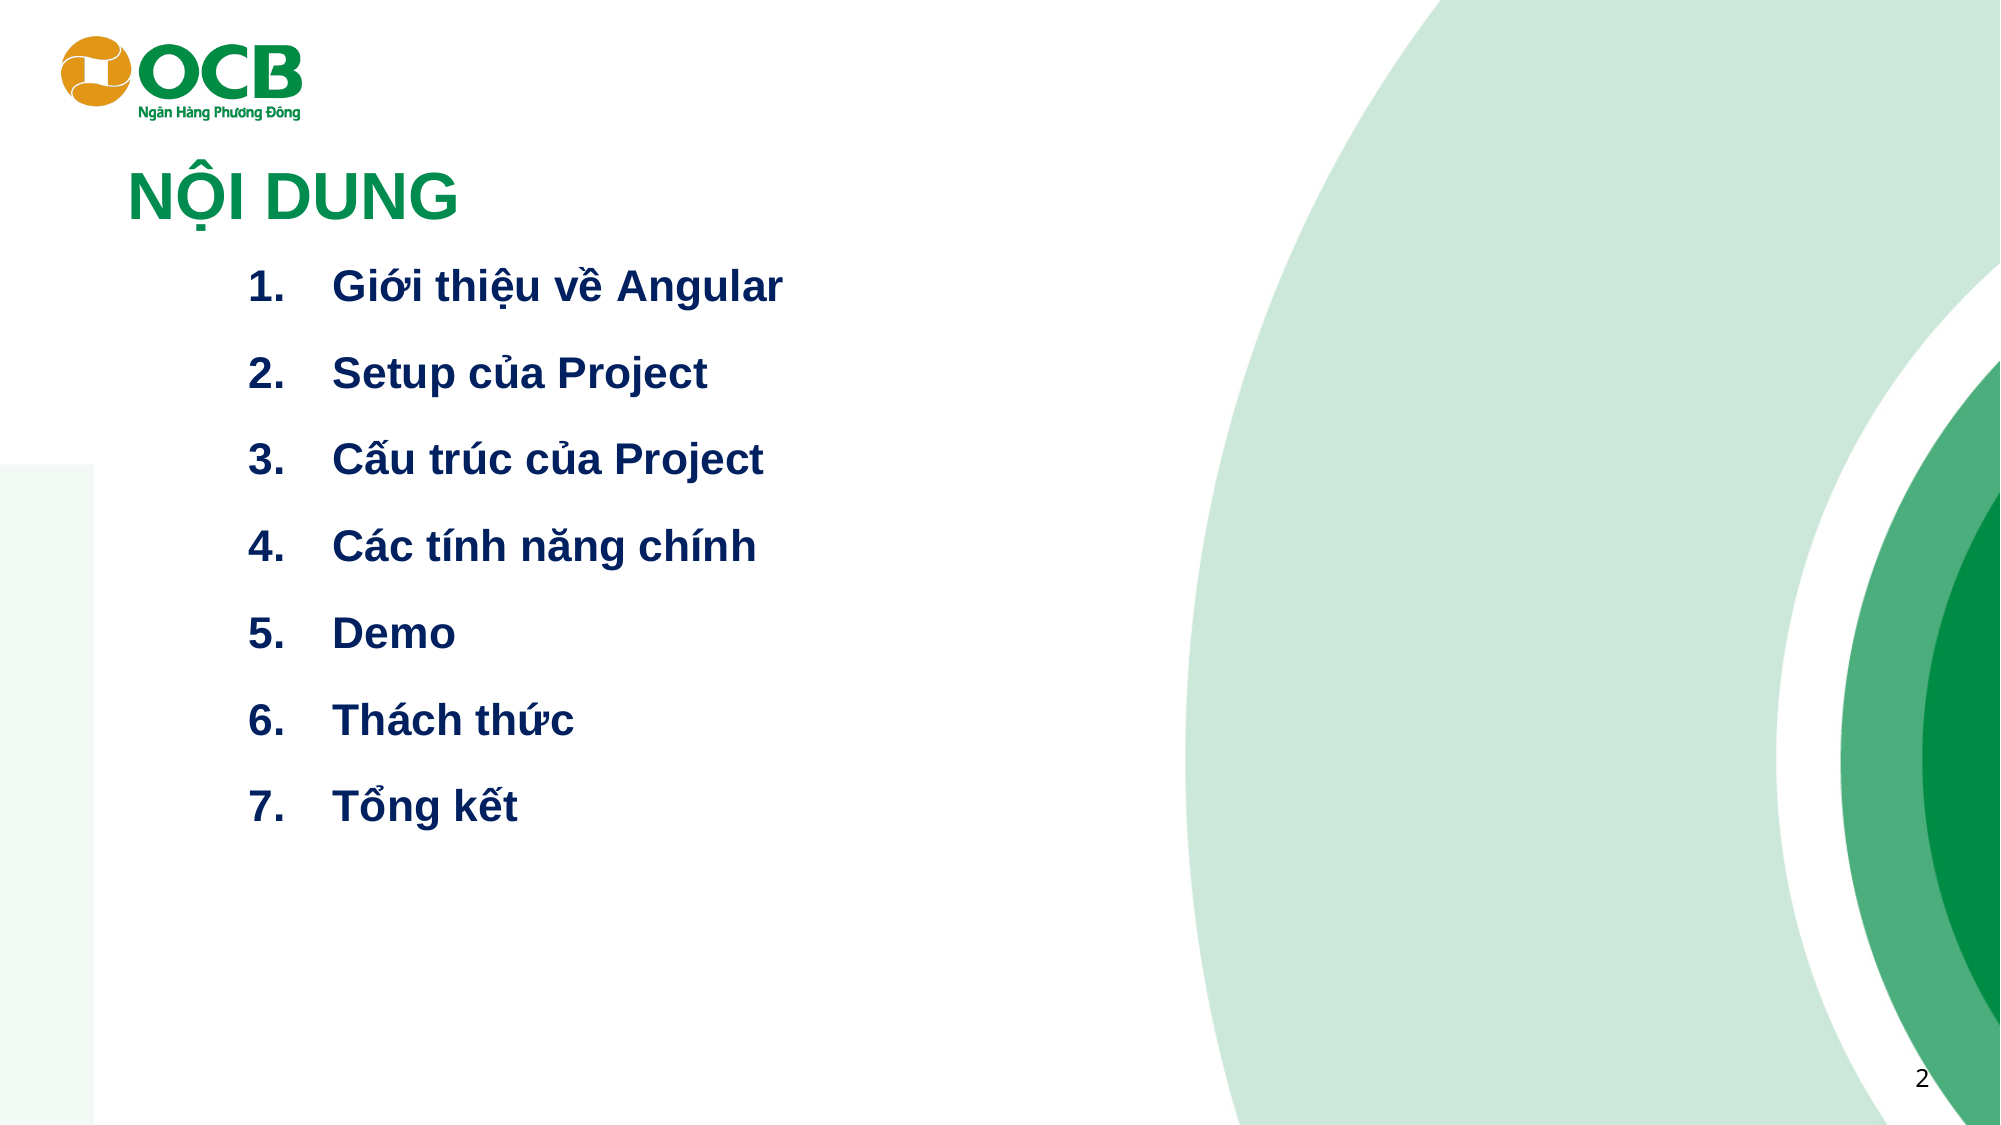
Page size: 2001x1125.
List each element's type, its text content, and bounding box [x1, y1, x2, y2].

text_box 2 [1891, 1055, 1954, 1100]
text_box NỘI DUNG [124, 150, 1173, 233]
text_box Giới thiệu về Angular Setup của Project Cấu trúc của Project Các tính năng chính Demo Thách thức Tổng kết [245, 255, 1923, 875]
picture [0, 0, 2000, 1125]
